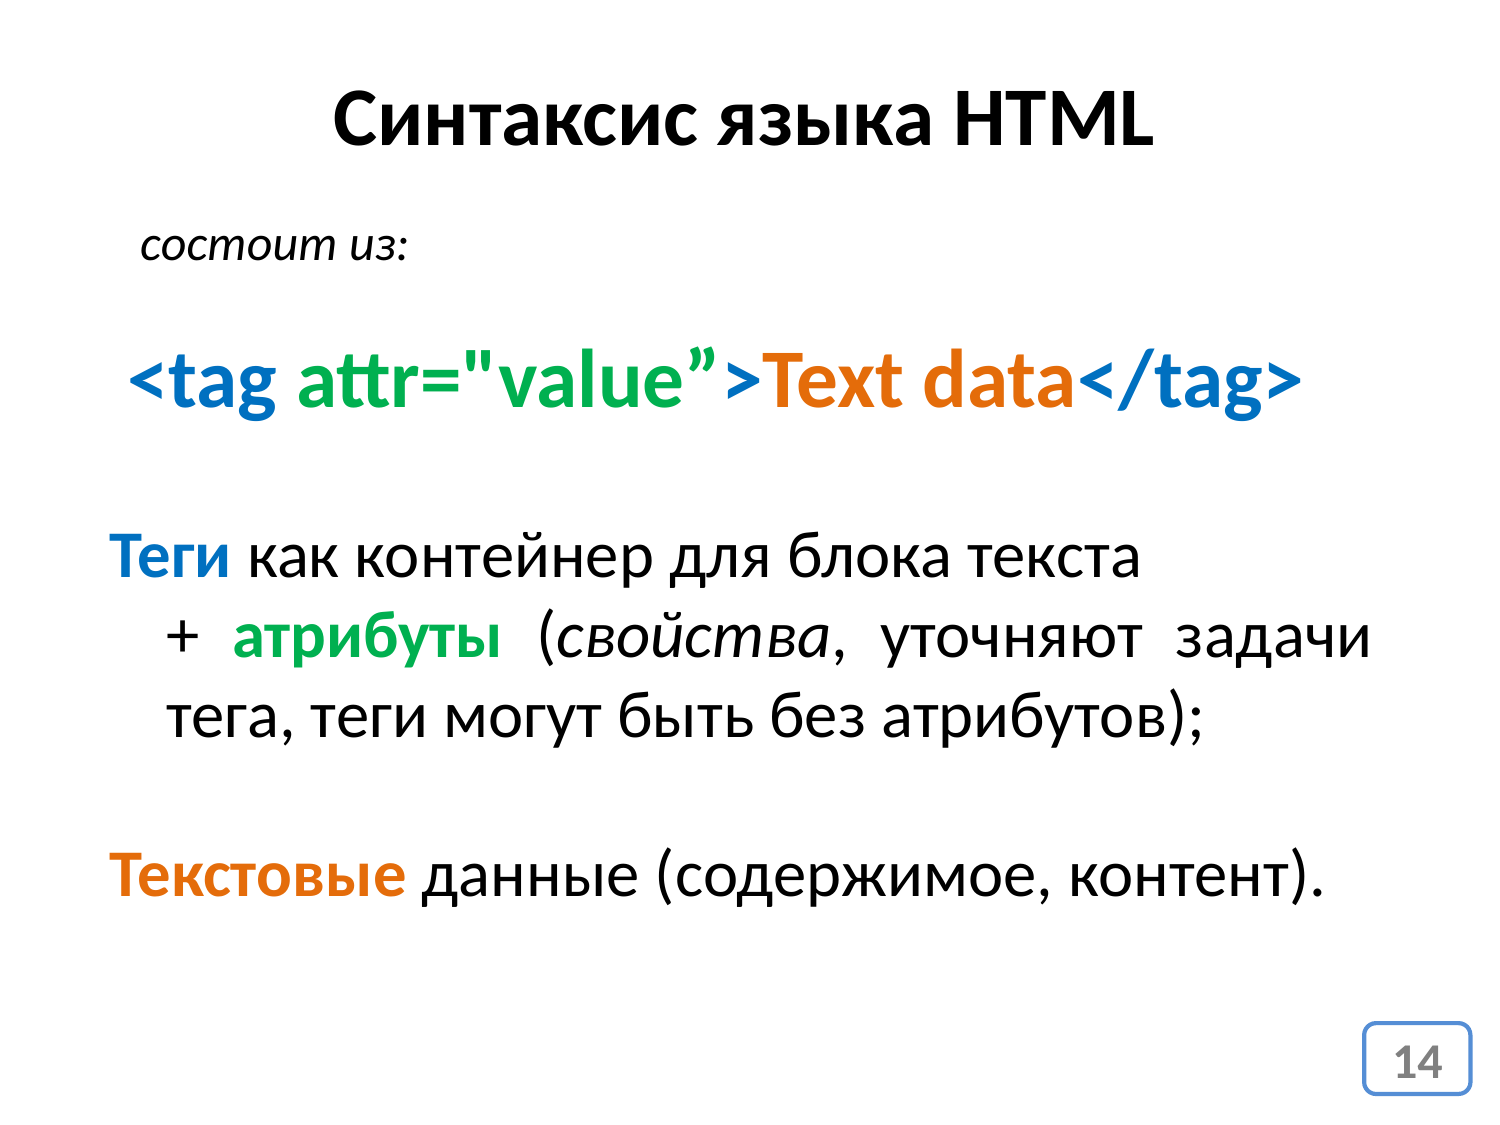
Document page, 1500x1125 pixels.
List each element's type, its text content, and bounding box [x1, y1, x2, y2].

text_box Теги как контейнер для блока текста + атрибуты (свойства, уточняют задачи тега, теги могут быть без атрибутов); [95, 503, 1388, 758]
text_box Текстовые данные (содержимое, контент). [95, 822, 1371, 917]
text_box <tag attr="value”>Text data</tag> [112, 316, 1320, 432]
text_box Синтаксис языка HTML [318, 54, 1171, 170]
text_box состоит из: [125, 203, 425, 278]
text_box 14 [1362, 1021, 1473, 1097]
